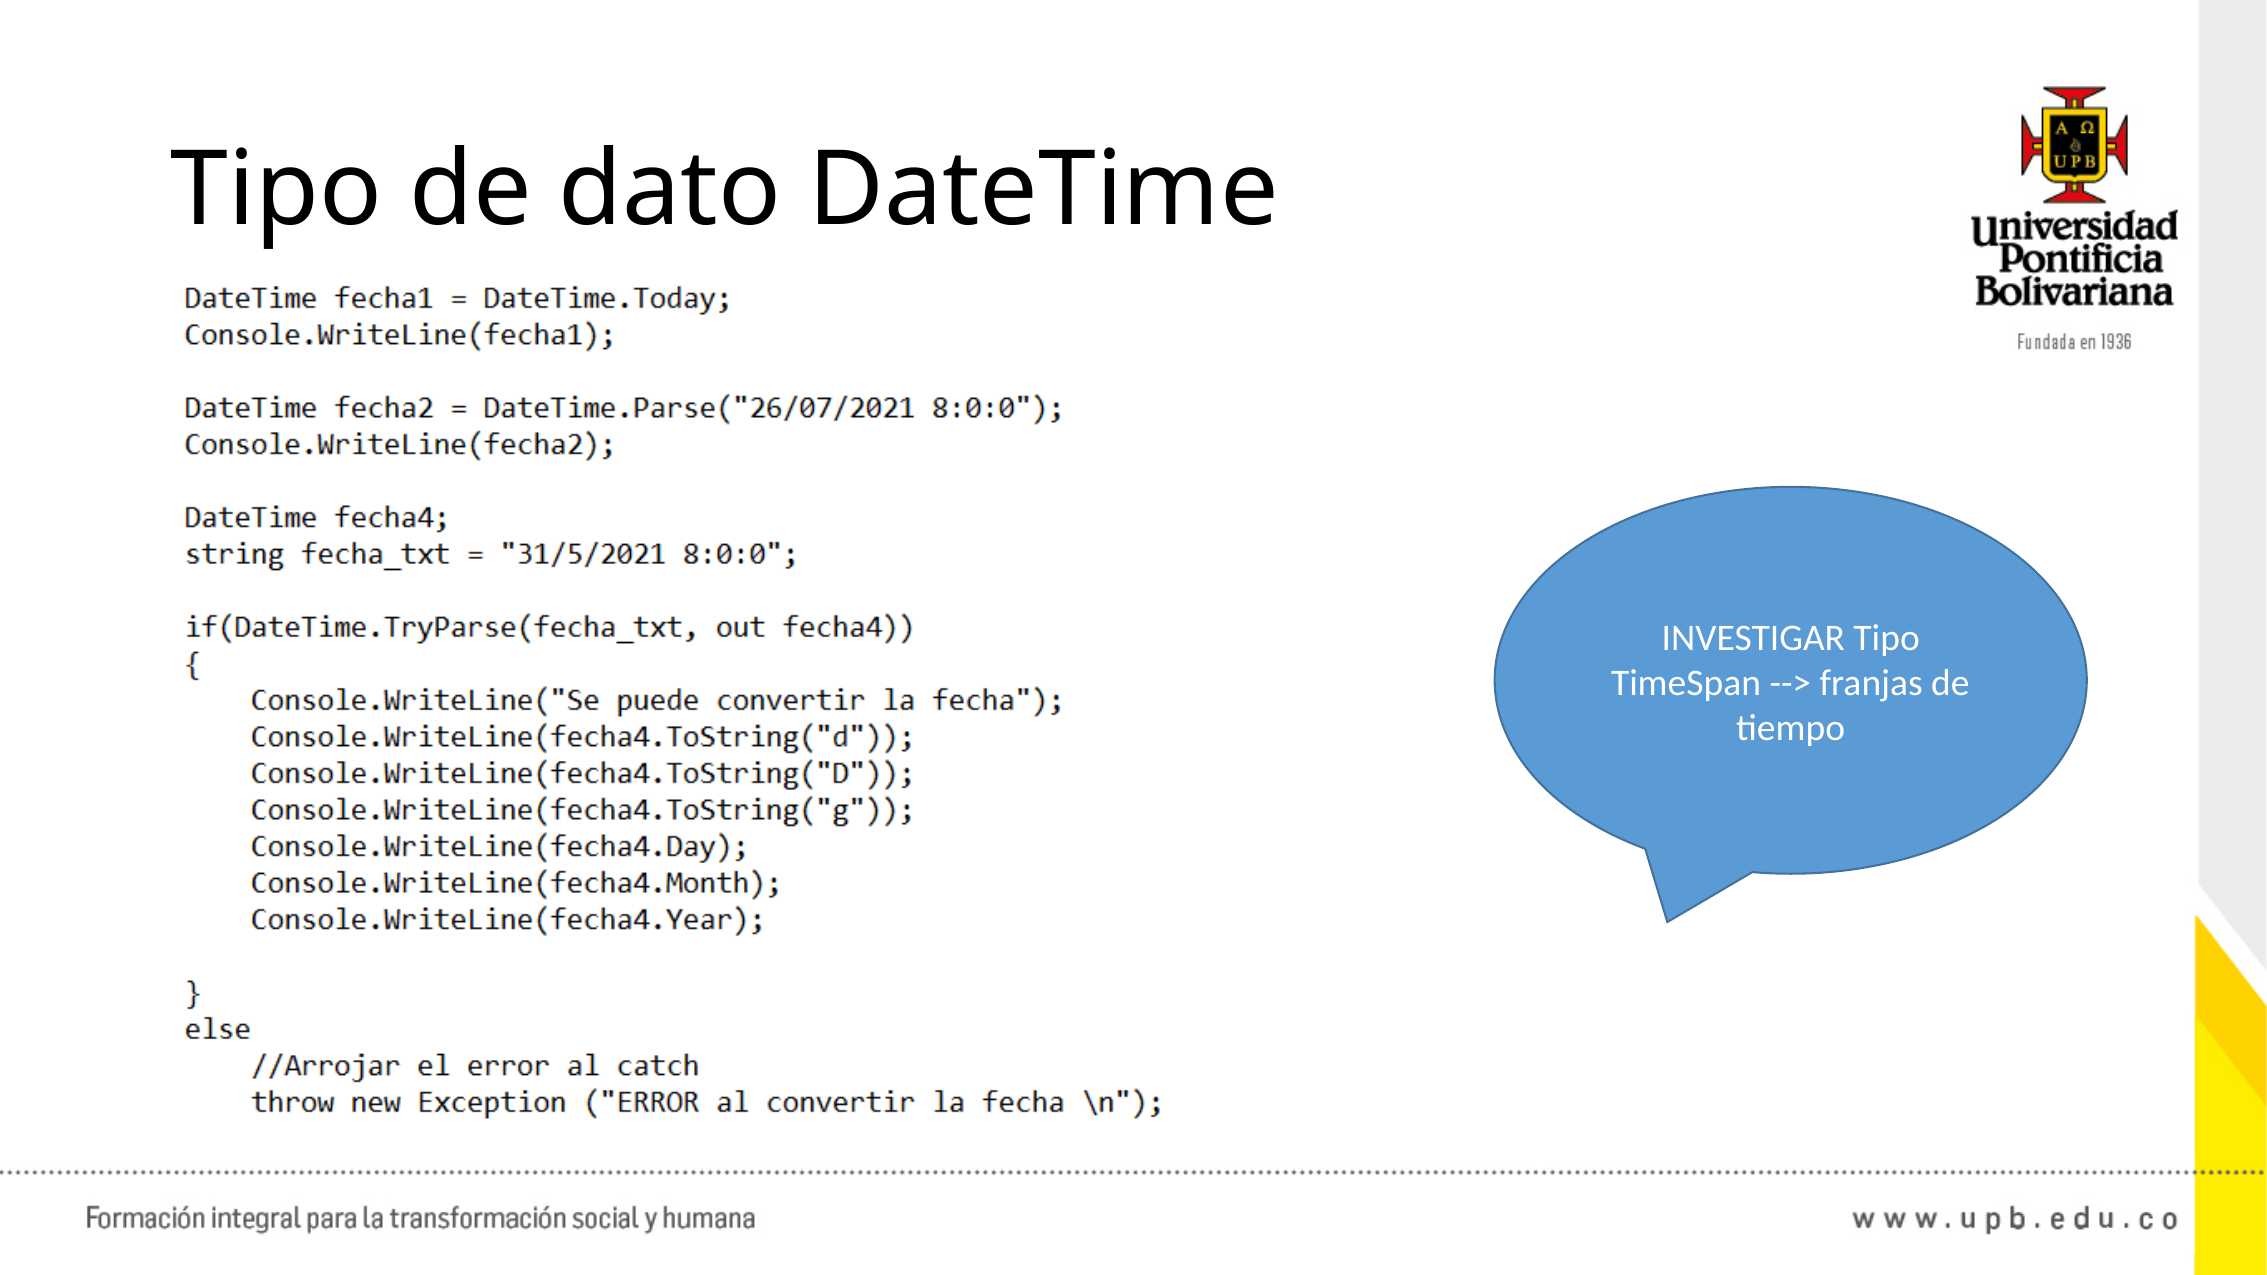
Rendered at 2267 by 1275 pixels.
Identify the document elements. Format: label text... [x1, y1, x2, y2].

title Tipo de dato DateTime [155, 67, 2111, 315]
text_box INVESTIGAR Tipo TimeSpan --> franjas de tiempo [1493, 485, 2088, 924]
picture [0, 0, 2267, 1275]
